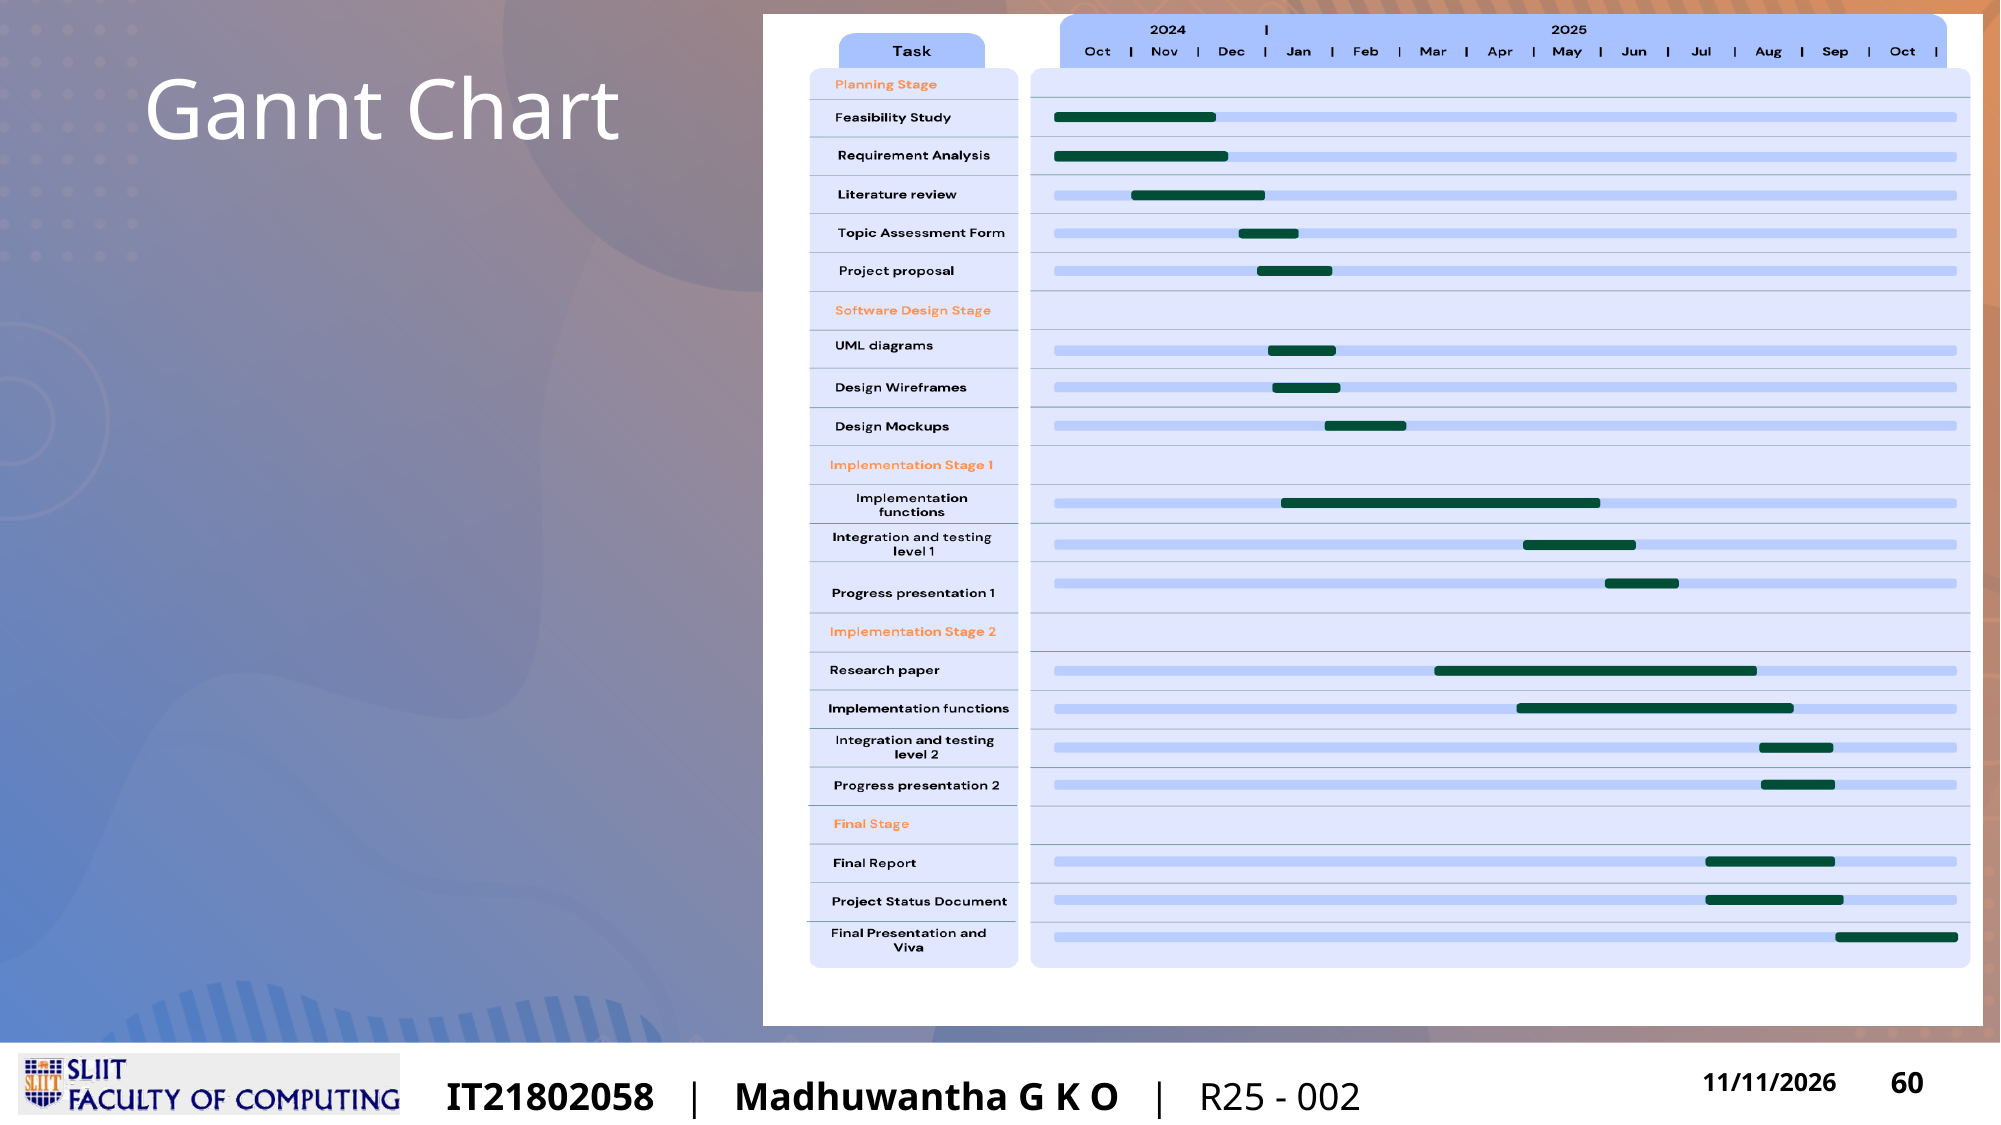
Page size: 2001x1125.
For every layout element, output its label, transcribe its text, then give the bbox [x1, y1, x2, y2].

text_box IT21802058 | Madhuwantha G K O | R25 - 002 [430, 1063, 1551, 1125]
picture [18, 1052, 400, 1115]
text_box Gannt Chart [128, 0, 1854, 165]
picture [762, 14, 1984, 1026]
